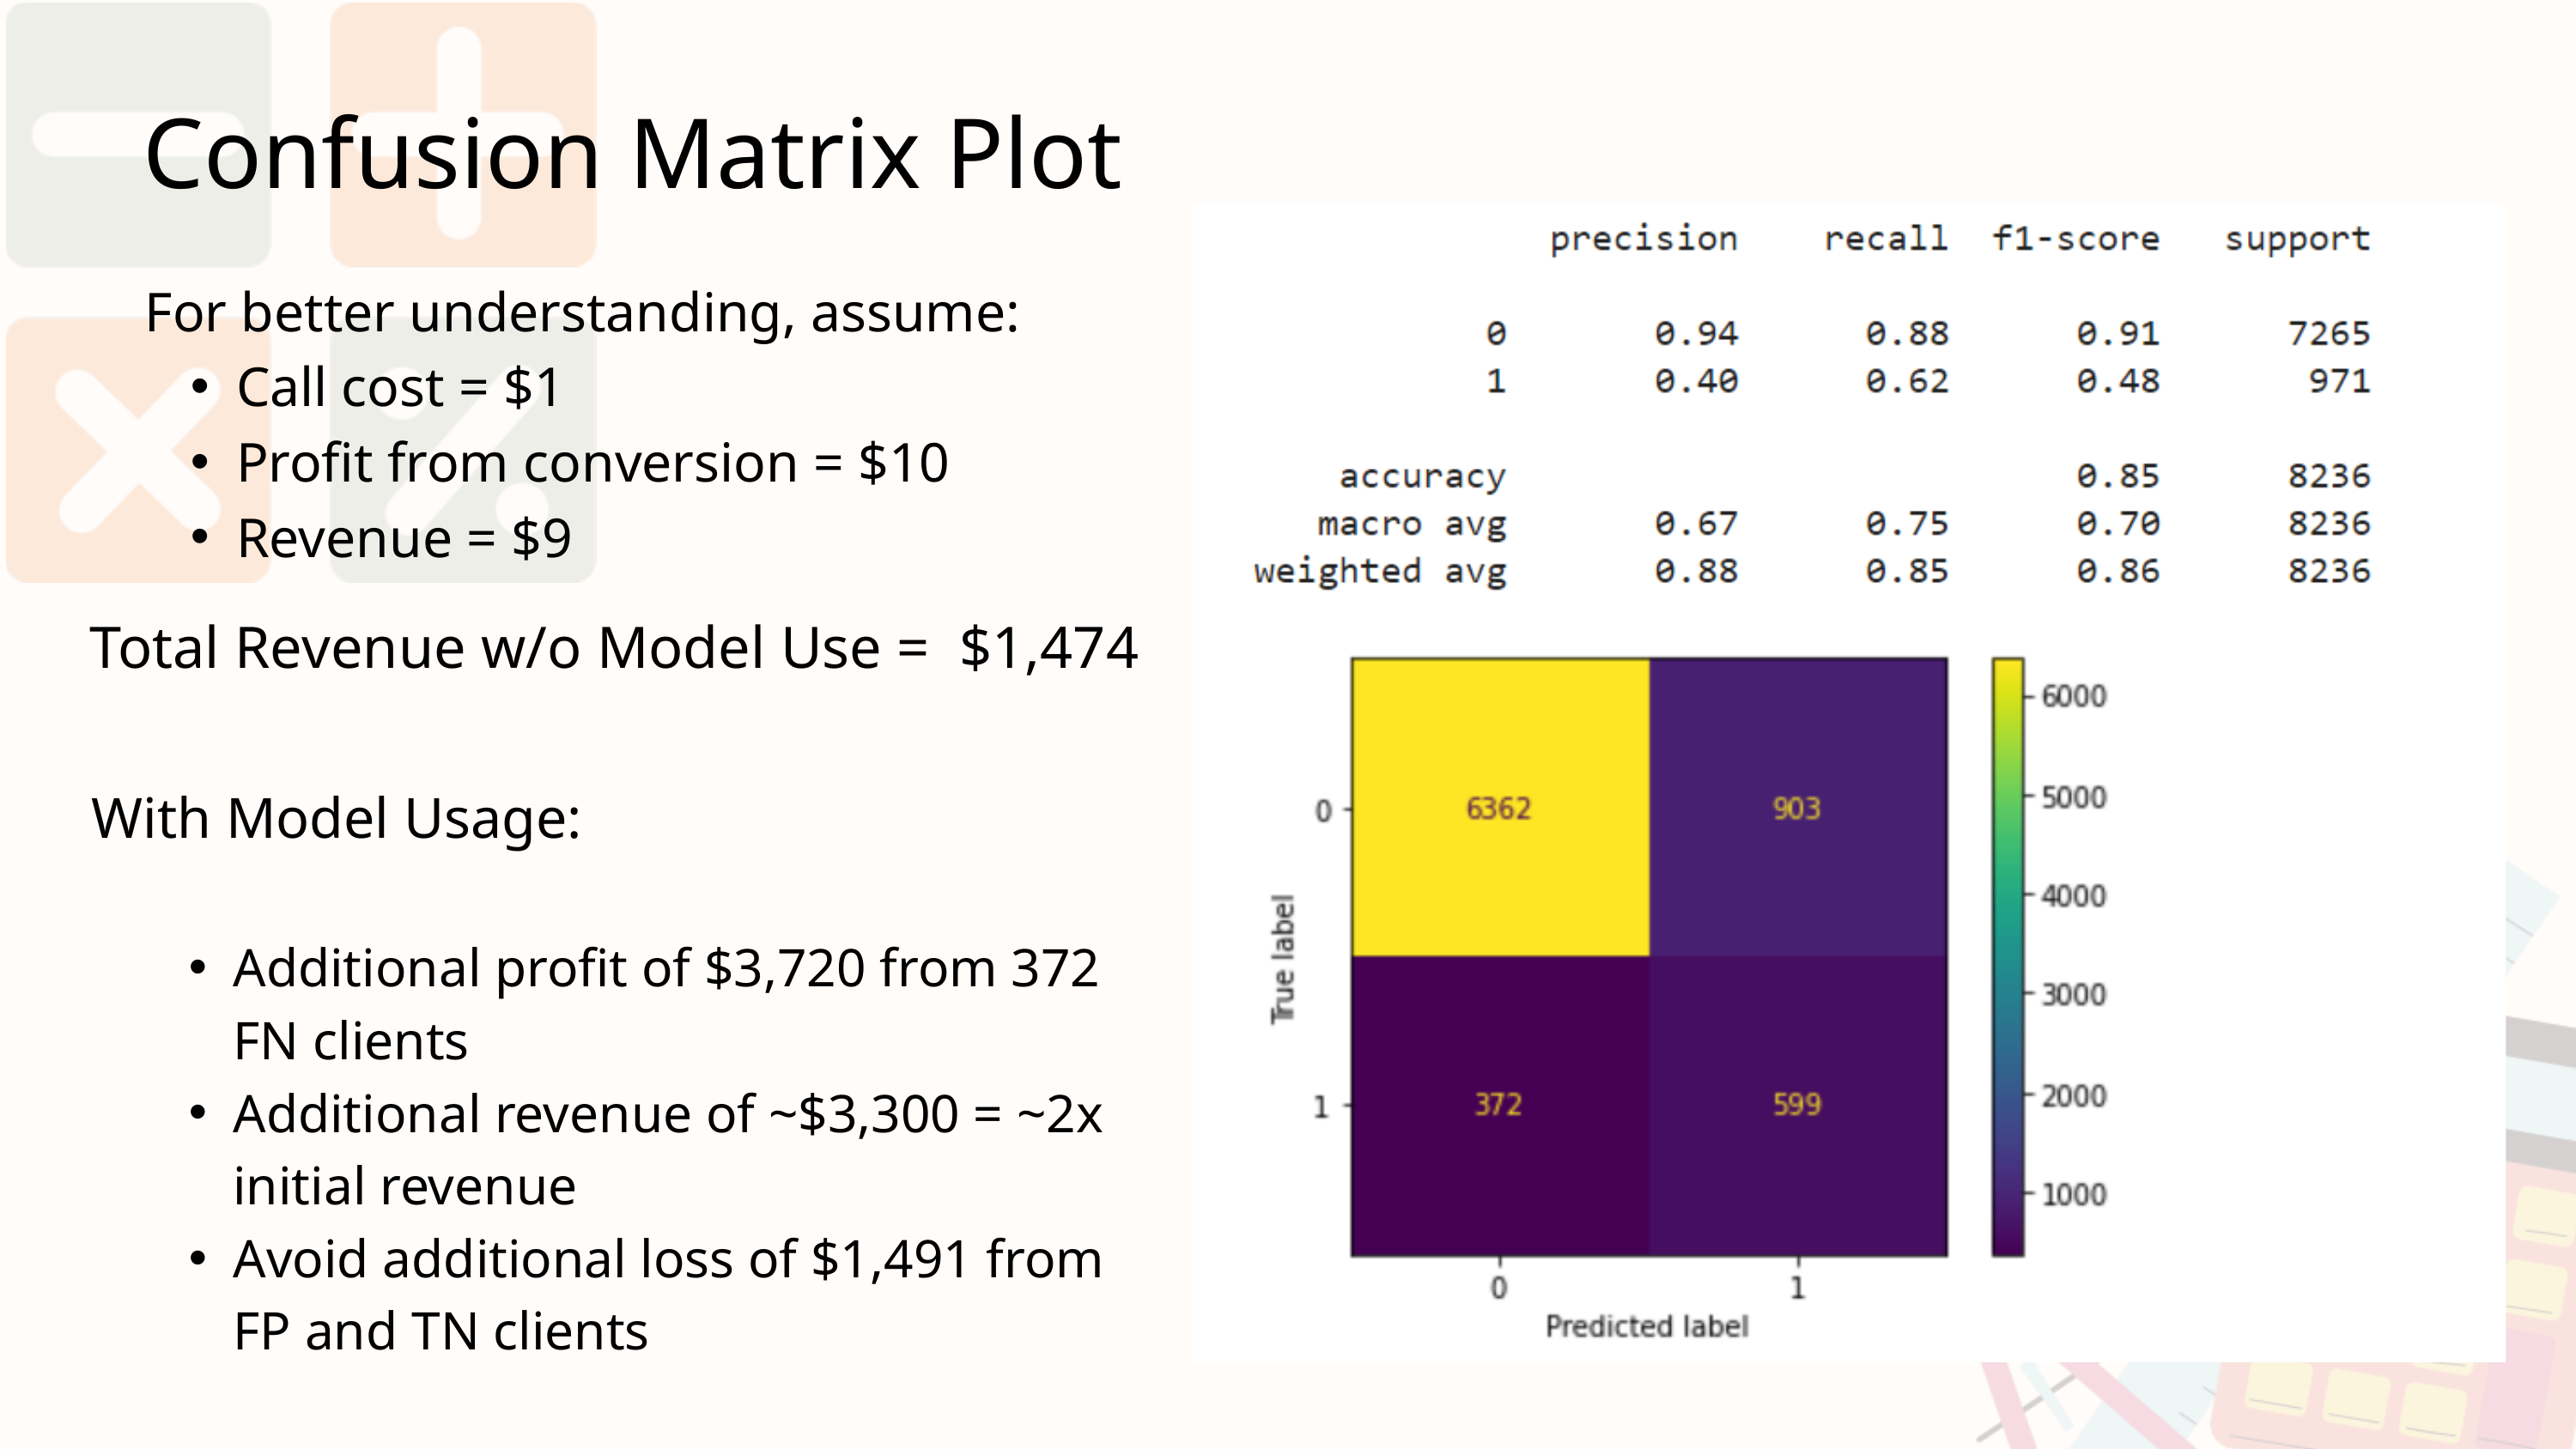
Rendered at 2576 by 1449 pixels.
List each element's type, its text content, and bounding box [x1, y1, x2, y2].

picture [1192, 202, 2576, 1449]
picture [5, 3, 597, 583]
text_box For better understanding, assume: Call cost = $1 Profit from conversion = $10 Revenue = $9 [601, 267, 1078, 568]
text_box With Model Usage: [74, 772, 601, 850]
text_box Confusion Matrix Plot [601, 72, 1192, 208]
text_box Additional profit of $3,720 from 372 FN clients Additional revenue of ~$3,300 = ~2x initial revenue Avoid additional loss of $1,491 from FP and TN clients [144, 925, 1115, 1361]
text_box Total Revenue w/o Model Use = $1,474 [64, 599, 1167, 680]
